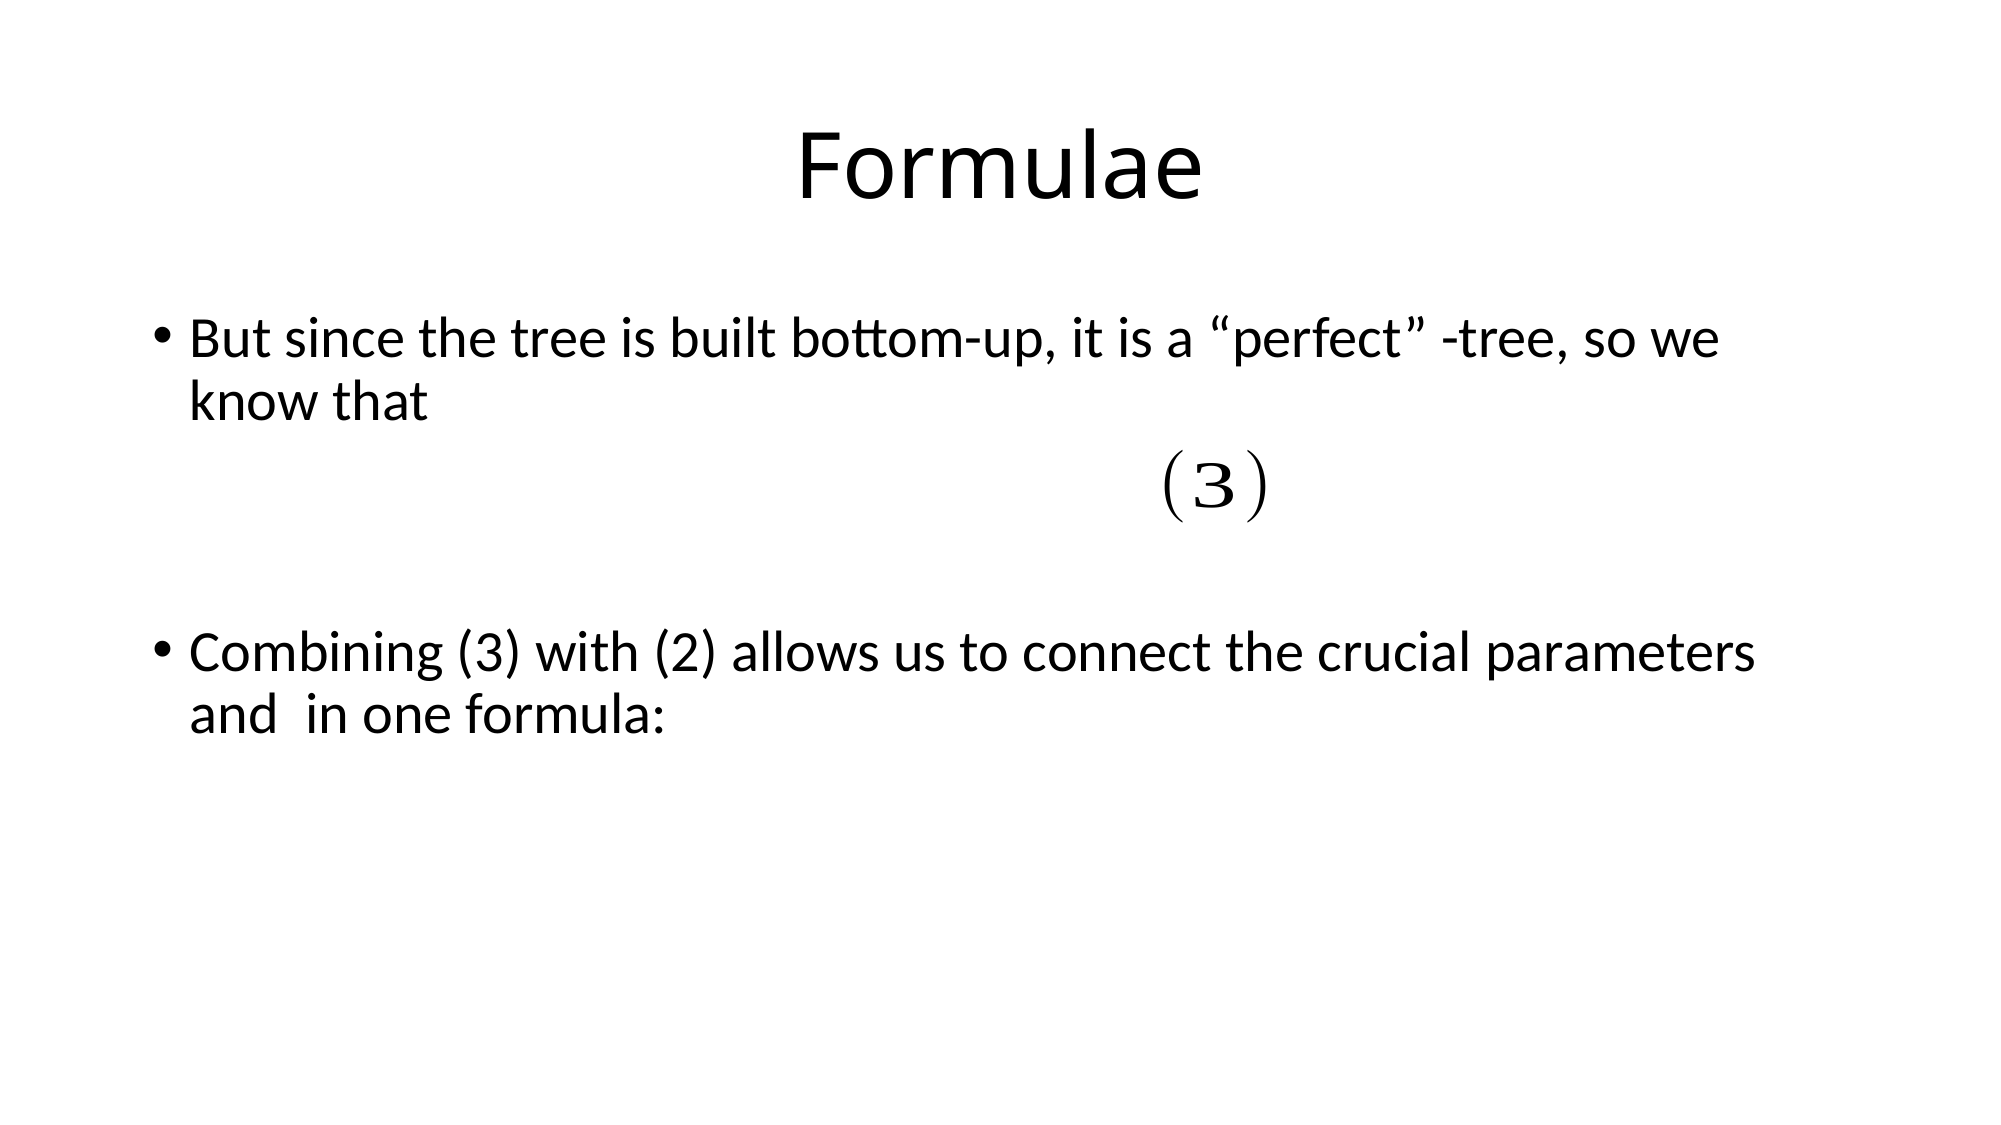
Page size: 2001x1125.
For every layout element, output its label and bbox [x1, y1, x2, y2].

title [137, 59, 1863, 278]
